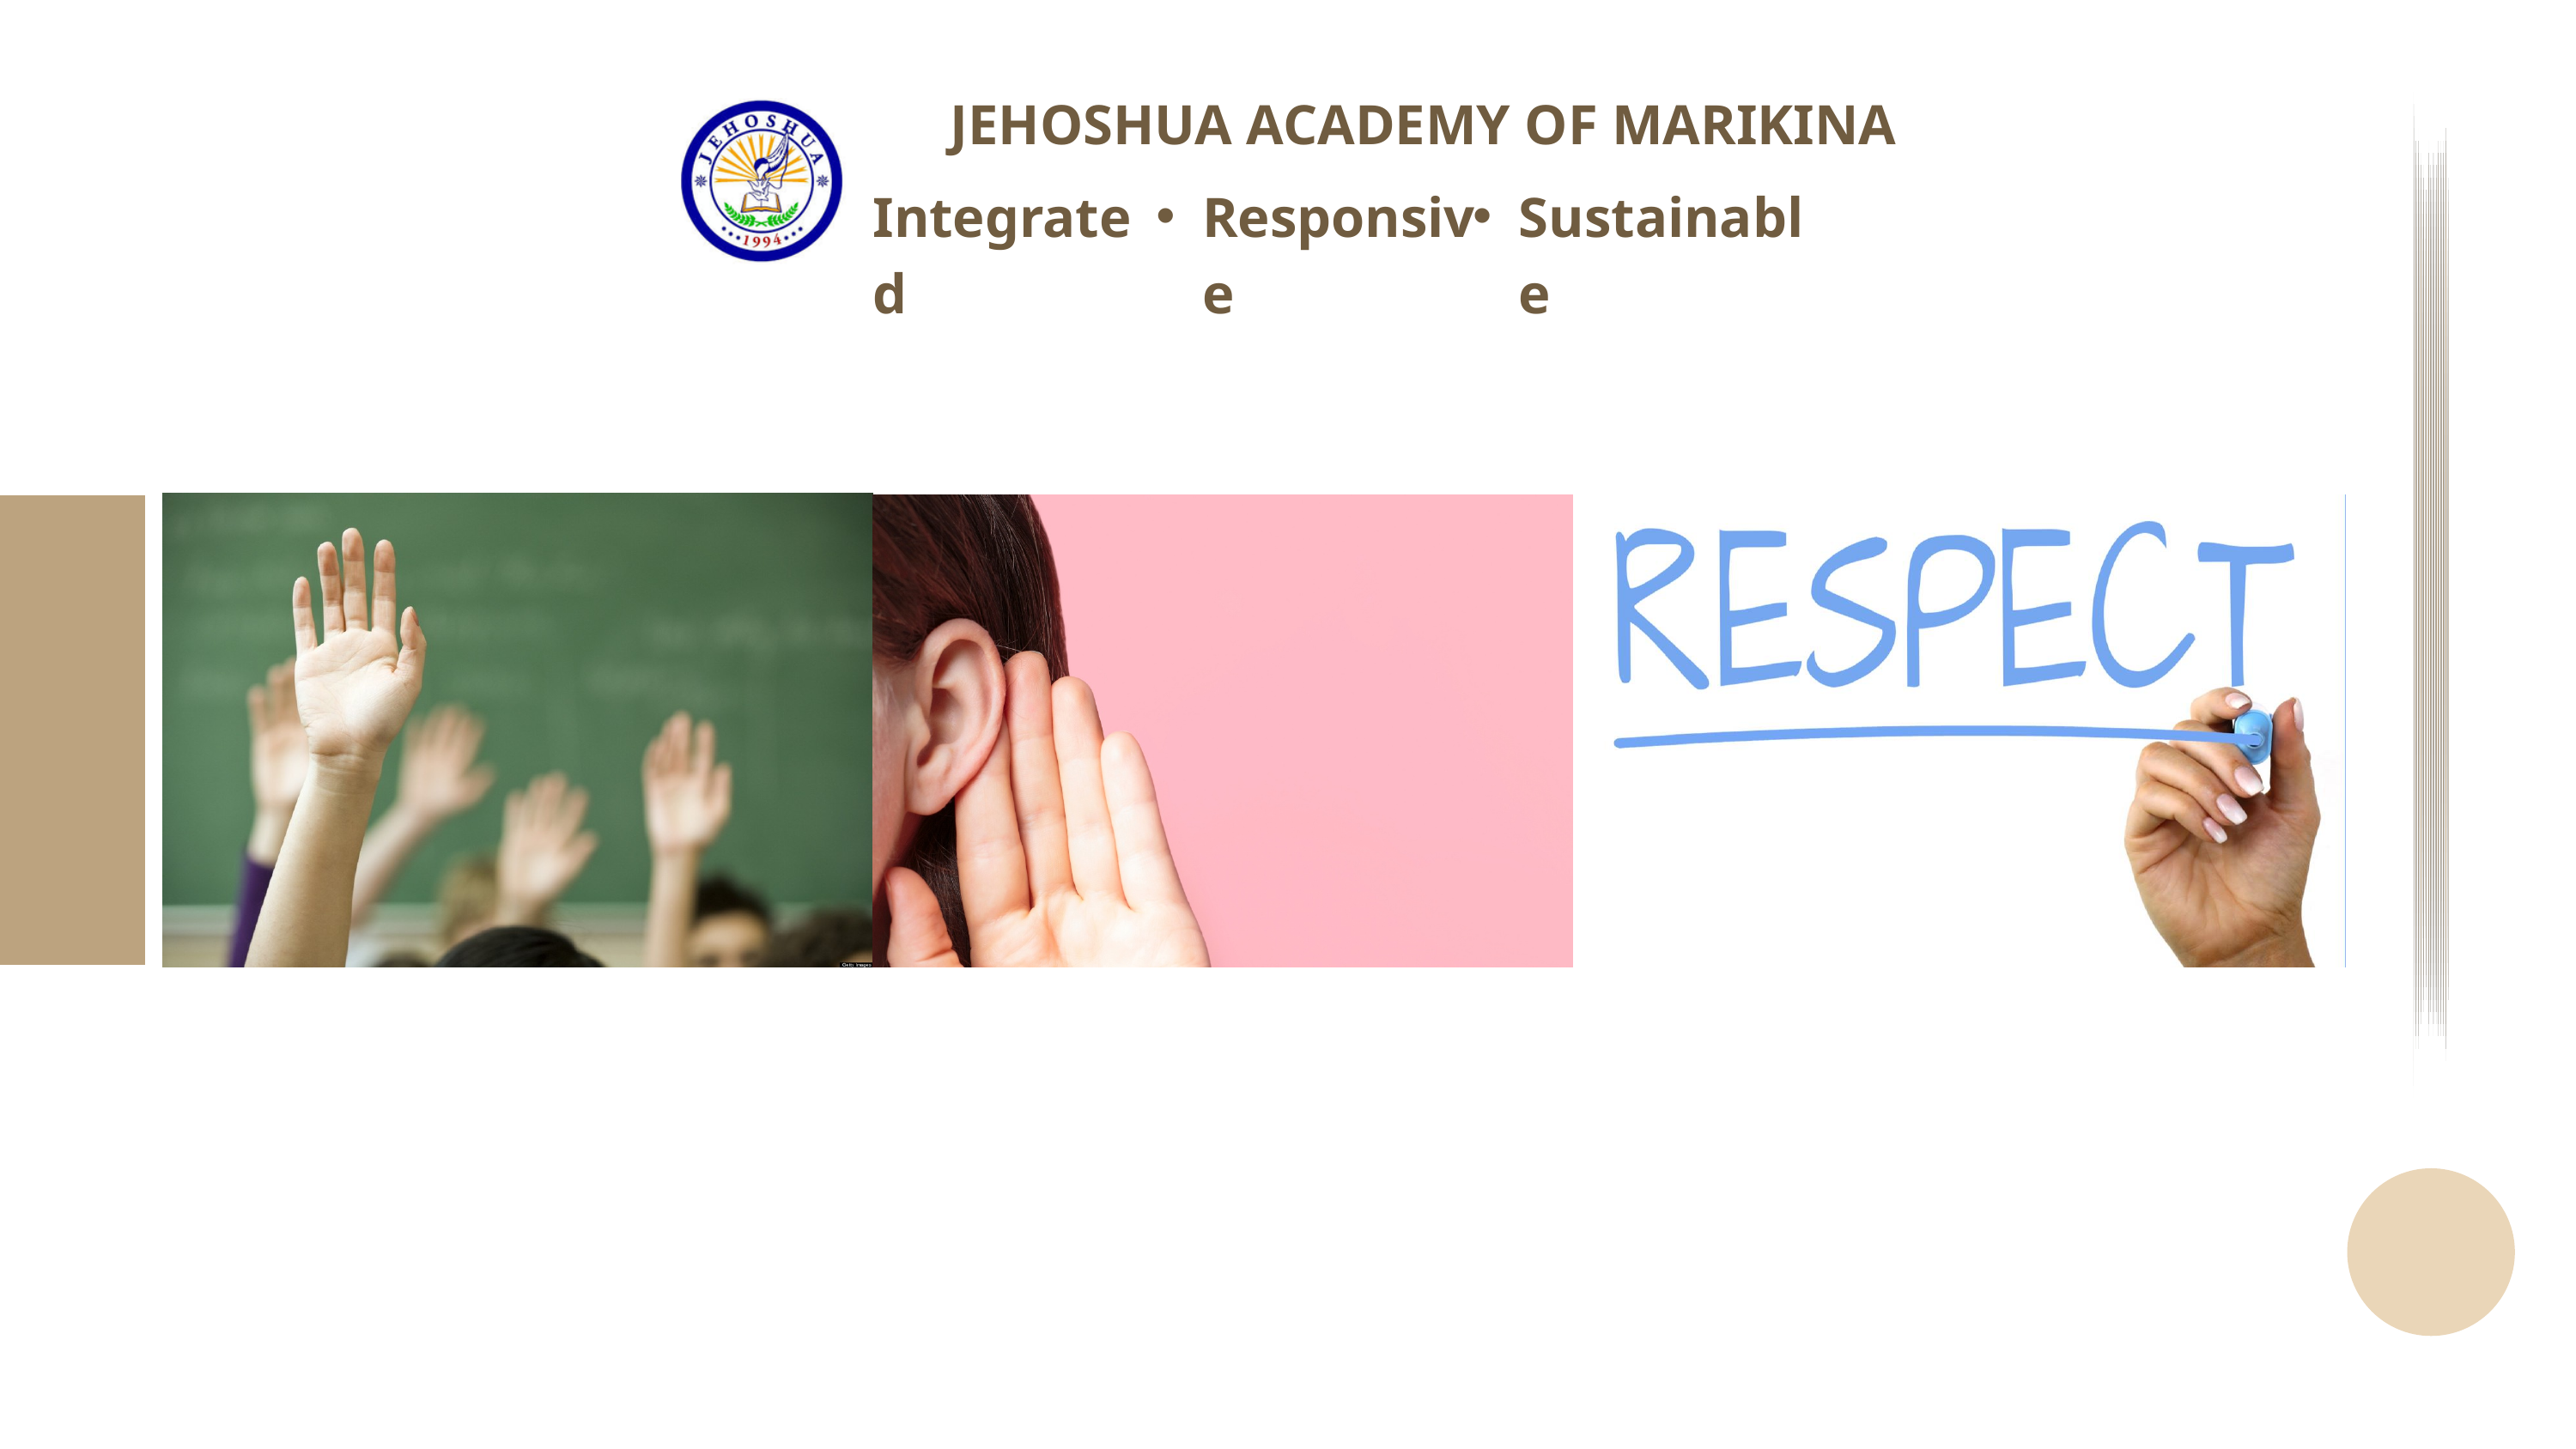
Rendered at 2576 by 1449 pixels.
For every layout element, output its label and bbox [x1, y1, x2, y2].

text_box [2413, 92, 2449, 1123]
text_box [0, 494, 145, 966]
text_box [2347, 1167, 2516, 1337]
picture [161, 493, 2346, 967]
text_box [680, 92, 2432, 264]
